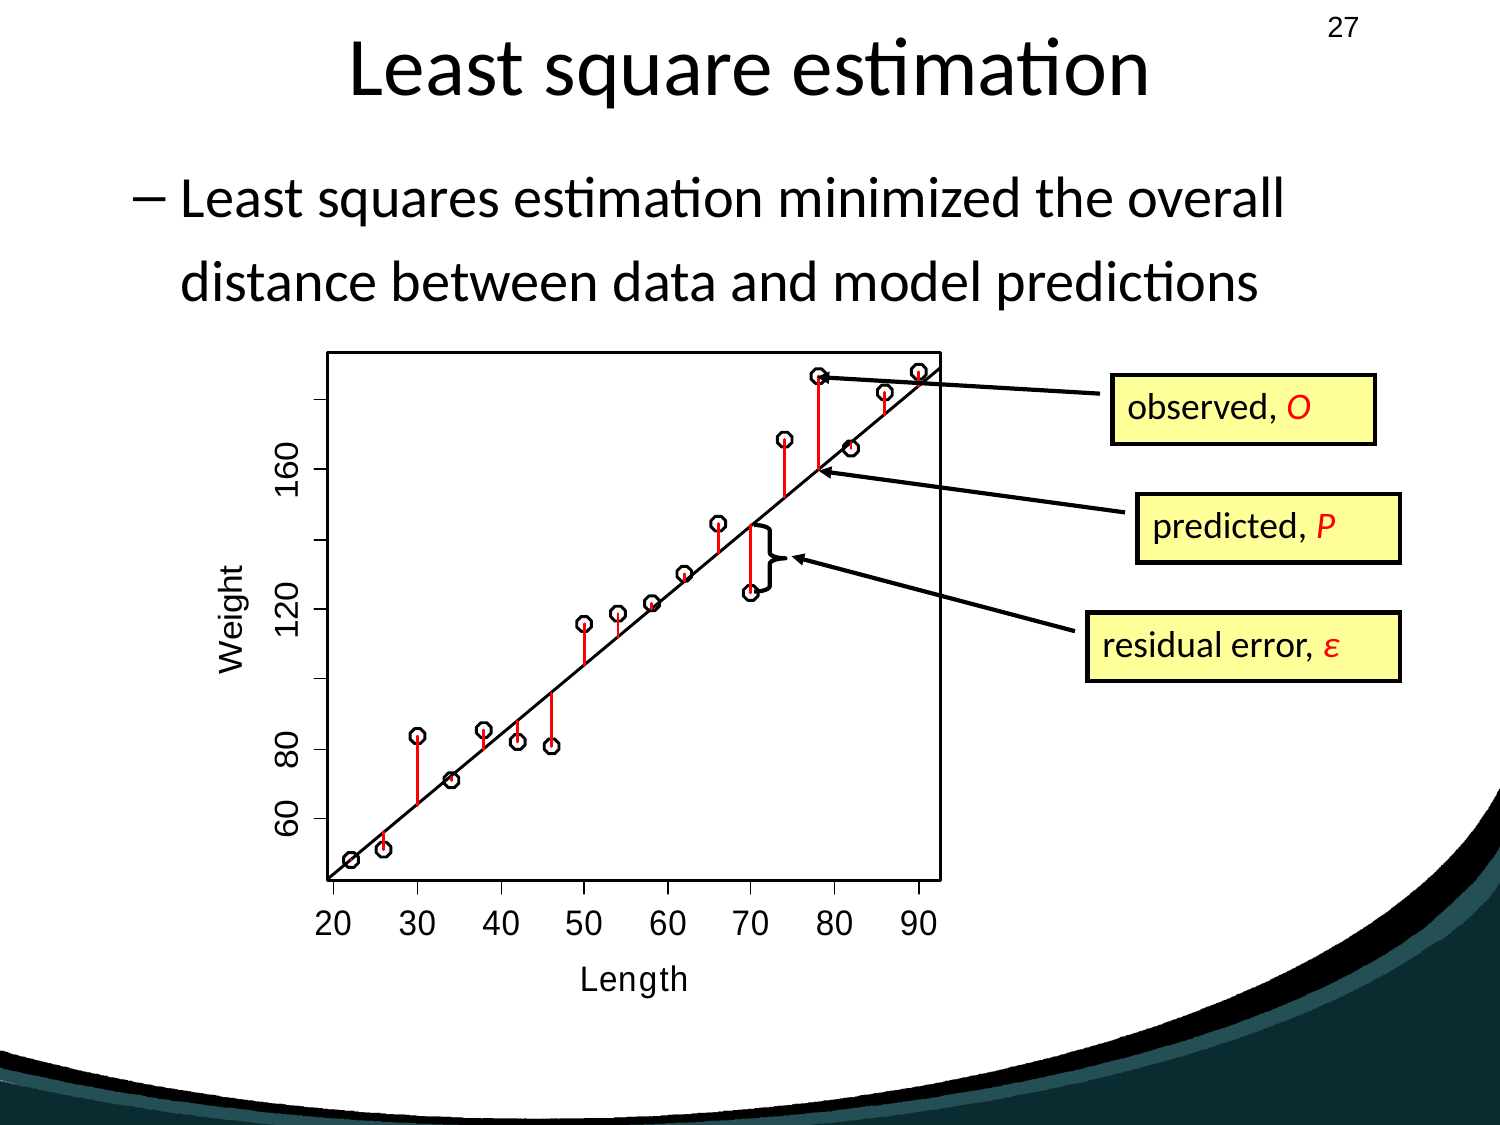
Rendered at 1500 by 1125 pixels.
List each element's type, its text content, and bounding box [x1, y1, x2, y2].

picture [0, 0, 1500, 1125]
list Least squares estimation minimized the overall distance between data and model predictions [43, 137, 1457, 350]
text_box observed, O [1112, 374, 1375, 444]
title Least square estimation [76, 0, 1424, 131]
text_box residual error, ε [1087, 612, 1400, 682]
text_box predicted, P [1137, 493, 1401, 563]
